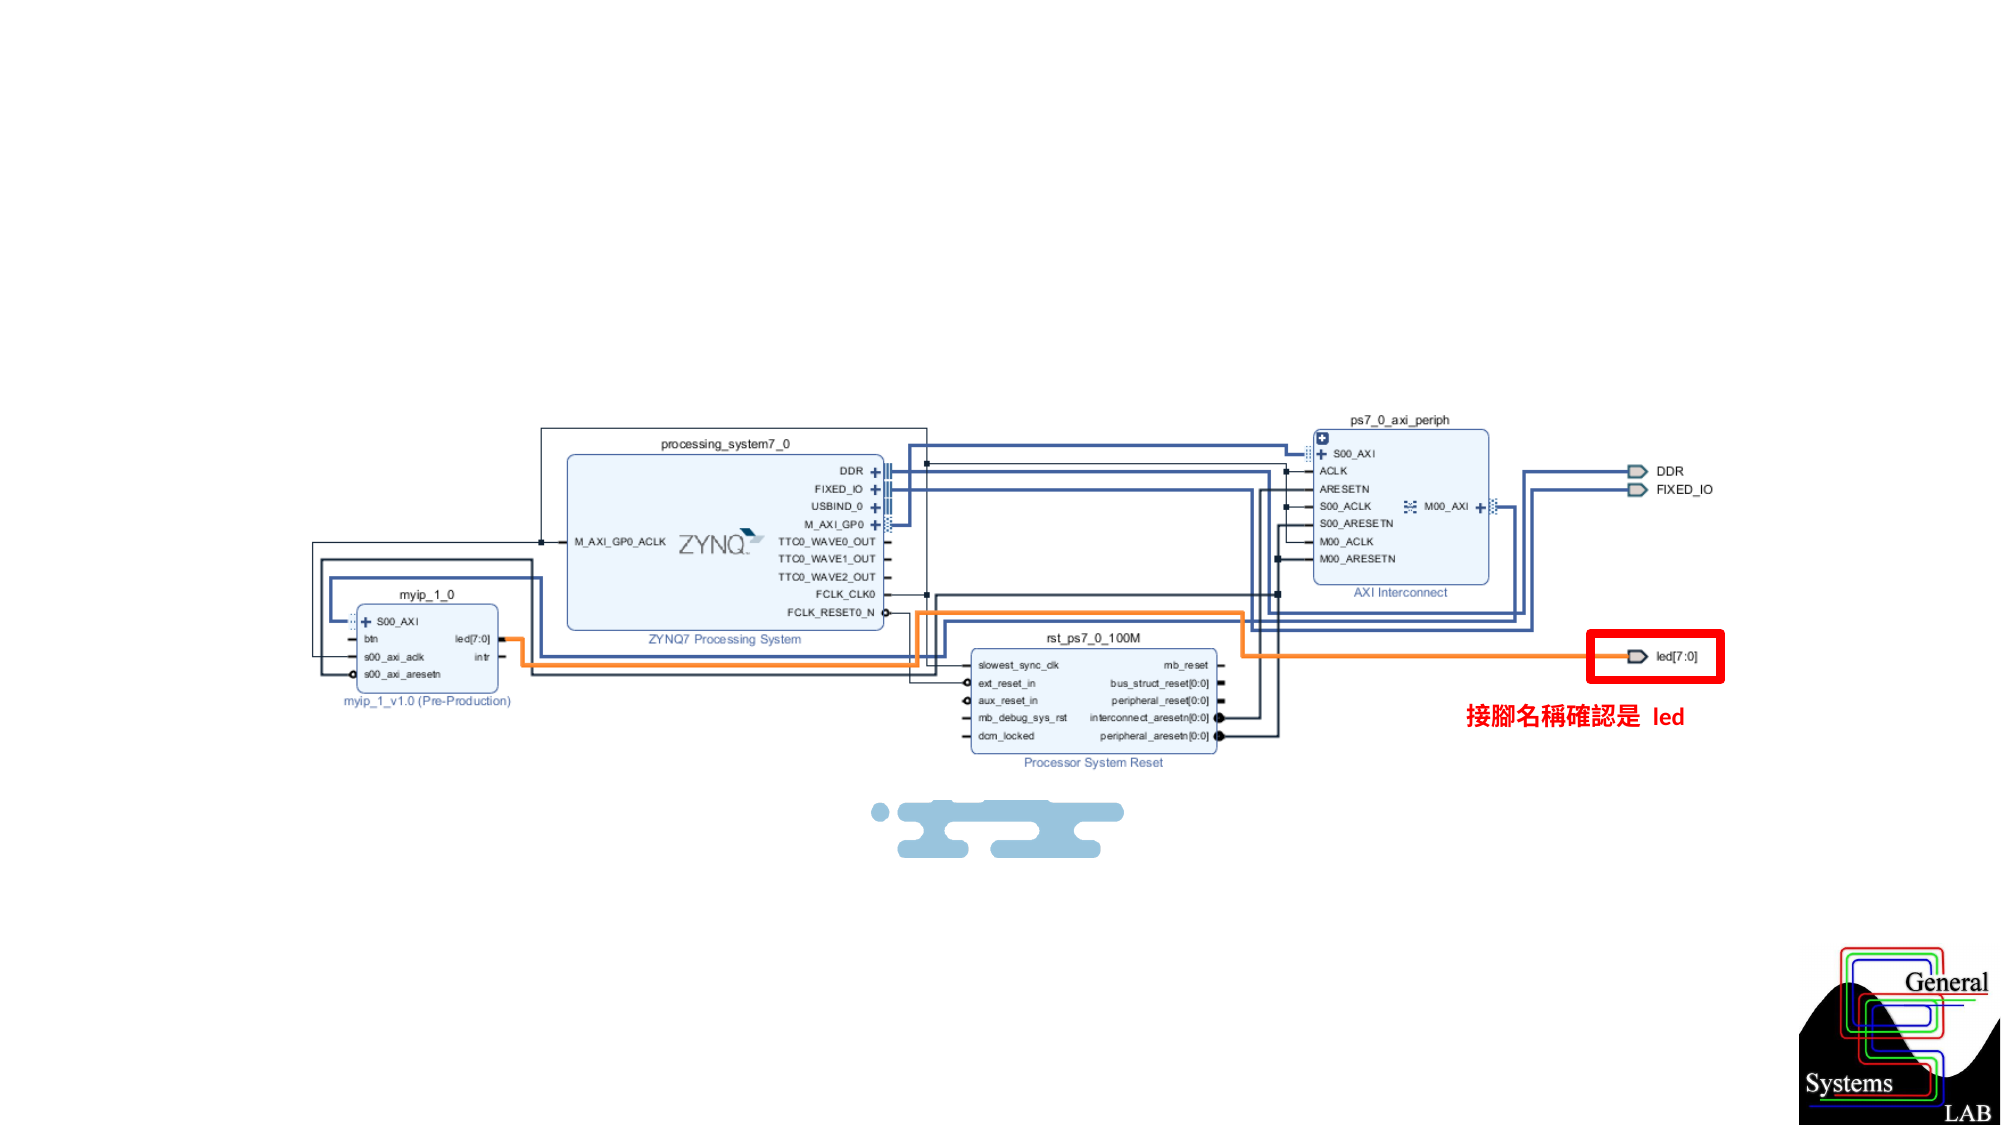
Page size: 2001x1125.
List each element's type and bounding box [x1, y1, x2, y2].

picture [1799, 943, 2001, 1125]
picture [302, 349, 1735, 800]
